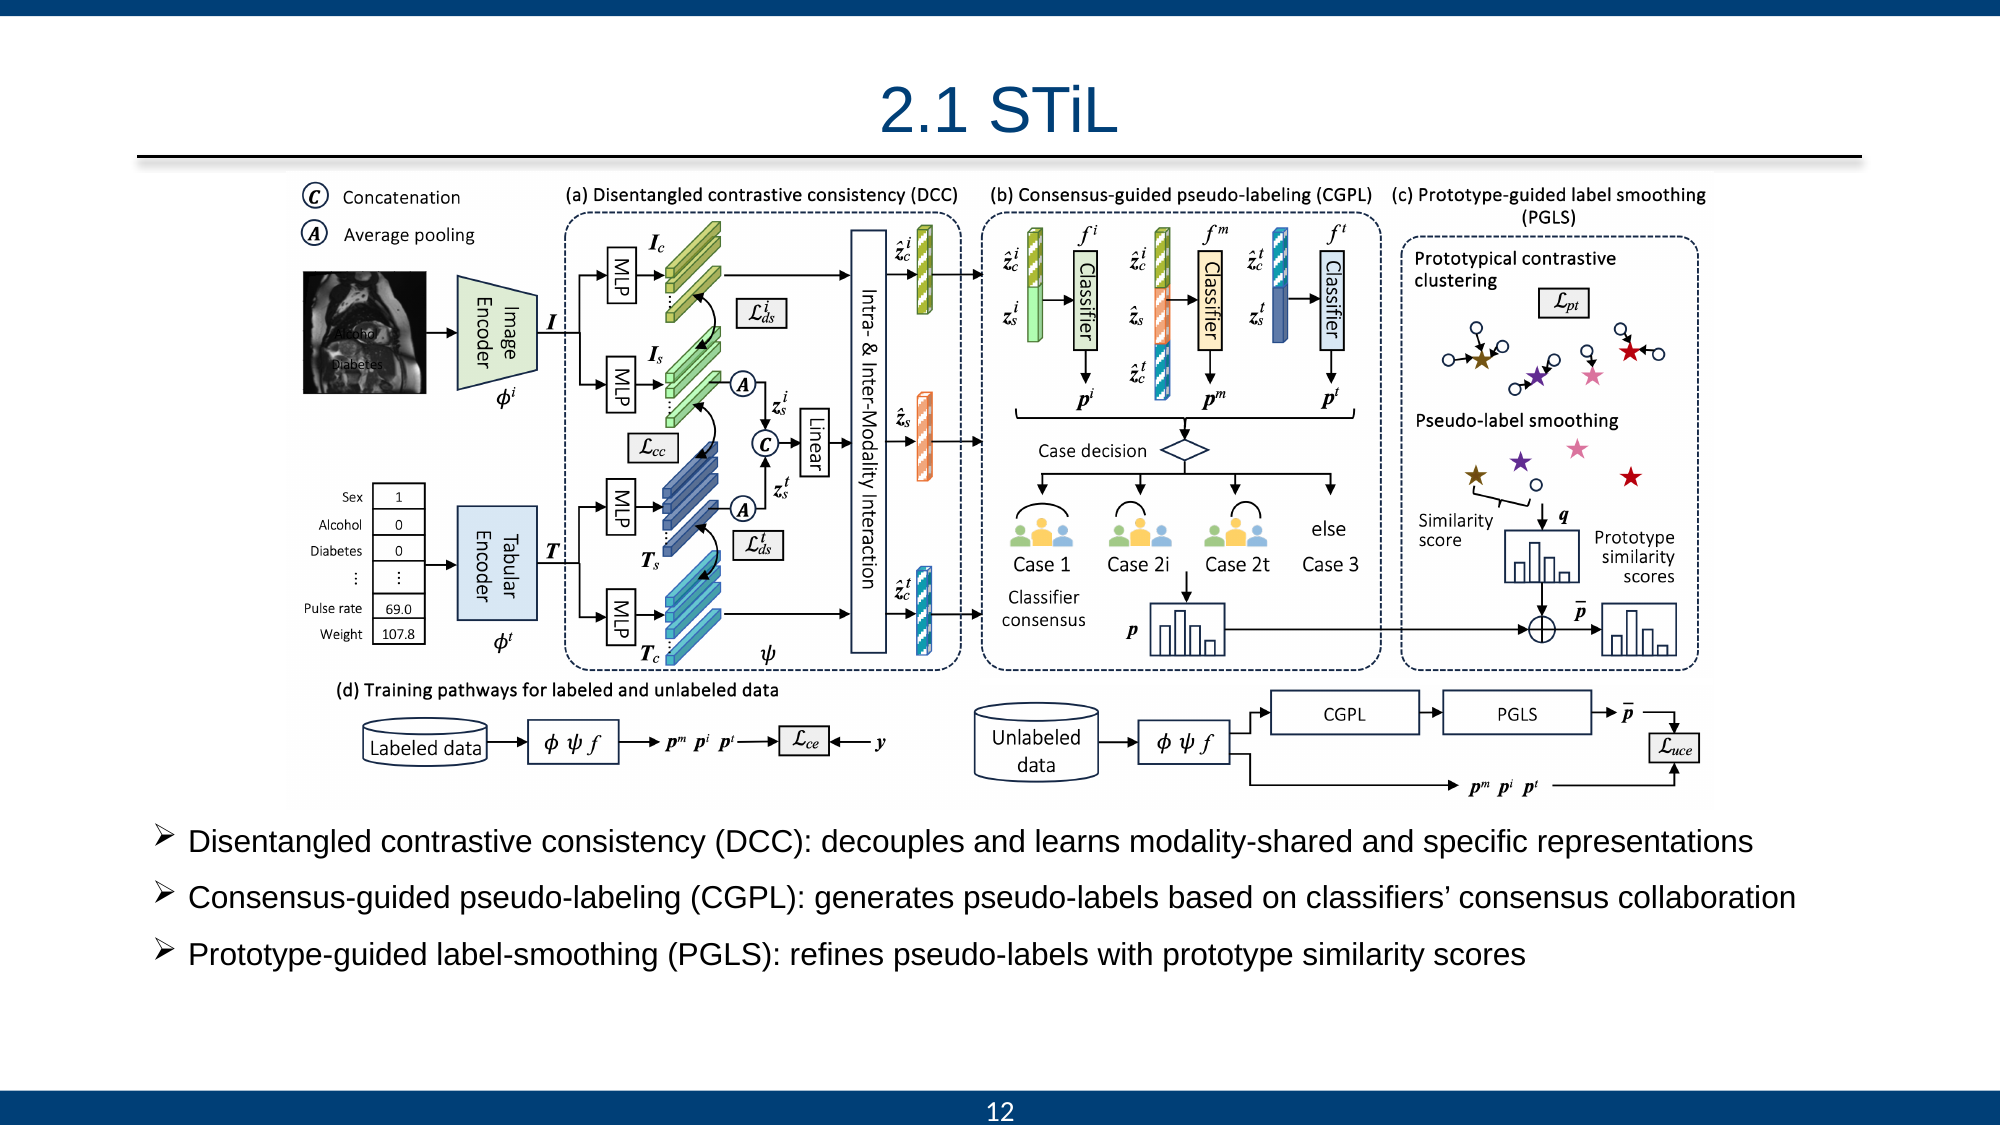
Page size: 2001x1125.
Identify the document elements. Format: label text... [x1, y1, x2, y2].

slide_number 12 [774, 1079, 1225, 1125]
list Disentangled contrastive consistency (DCC): decouples and learns modality-shared and specific representations Consensus-guided pseudo-labeling (CGPL): generates pseudo-labels based on classifiers’ consensus collaboration Prototype-guided label-smoothing (PGLS): refines pseudo-labels with prototype similarity scores [137, 794, 1863, 1080]
title 2.1 STiL [137, 68, 1863, 155]
picture [286, 171, 1714, 810]
